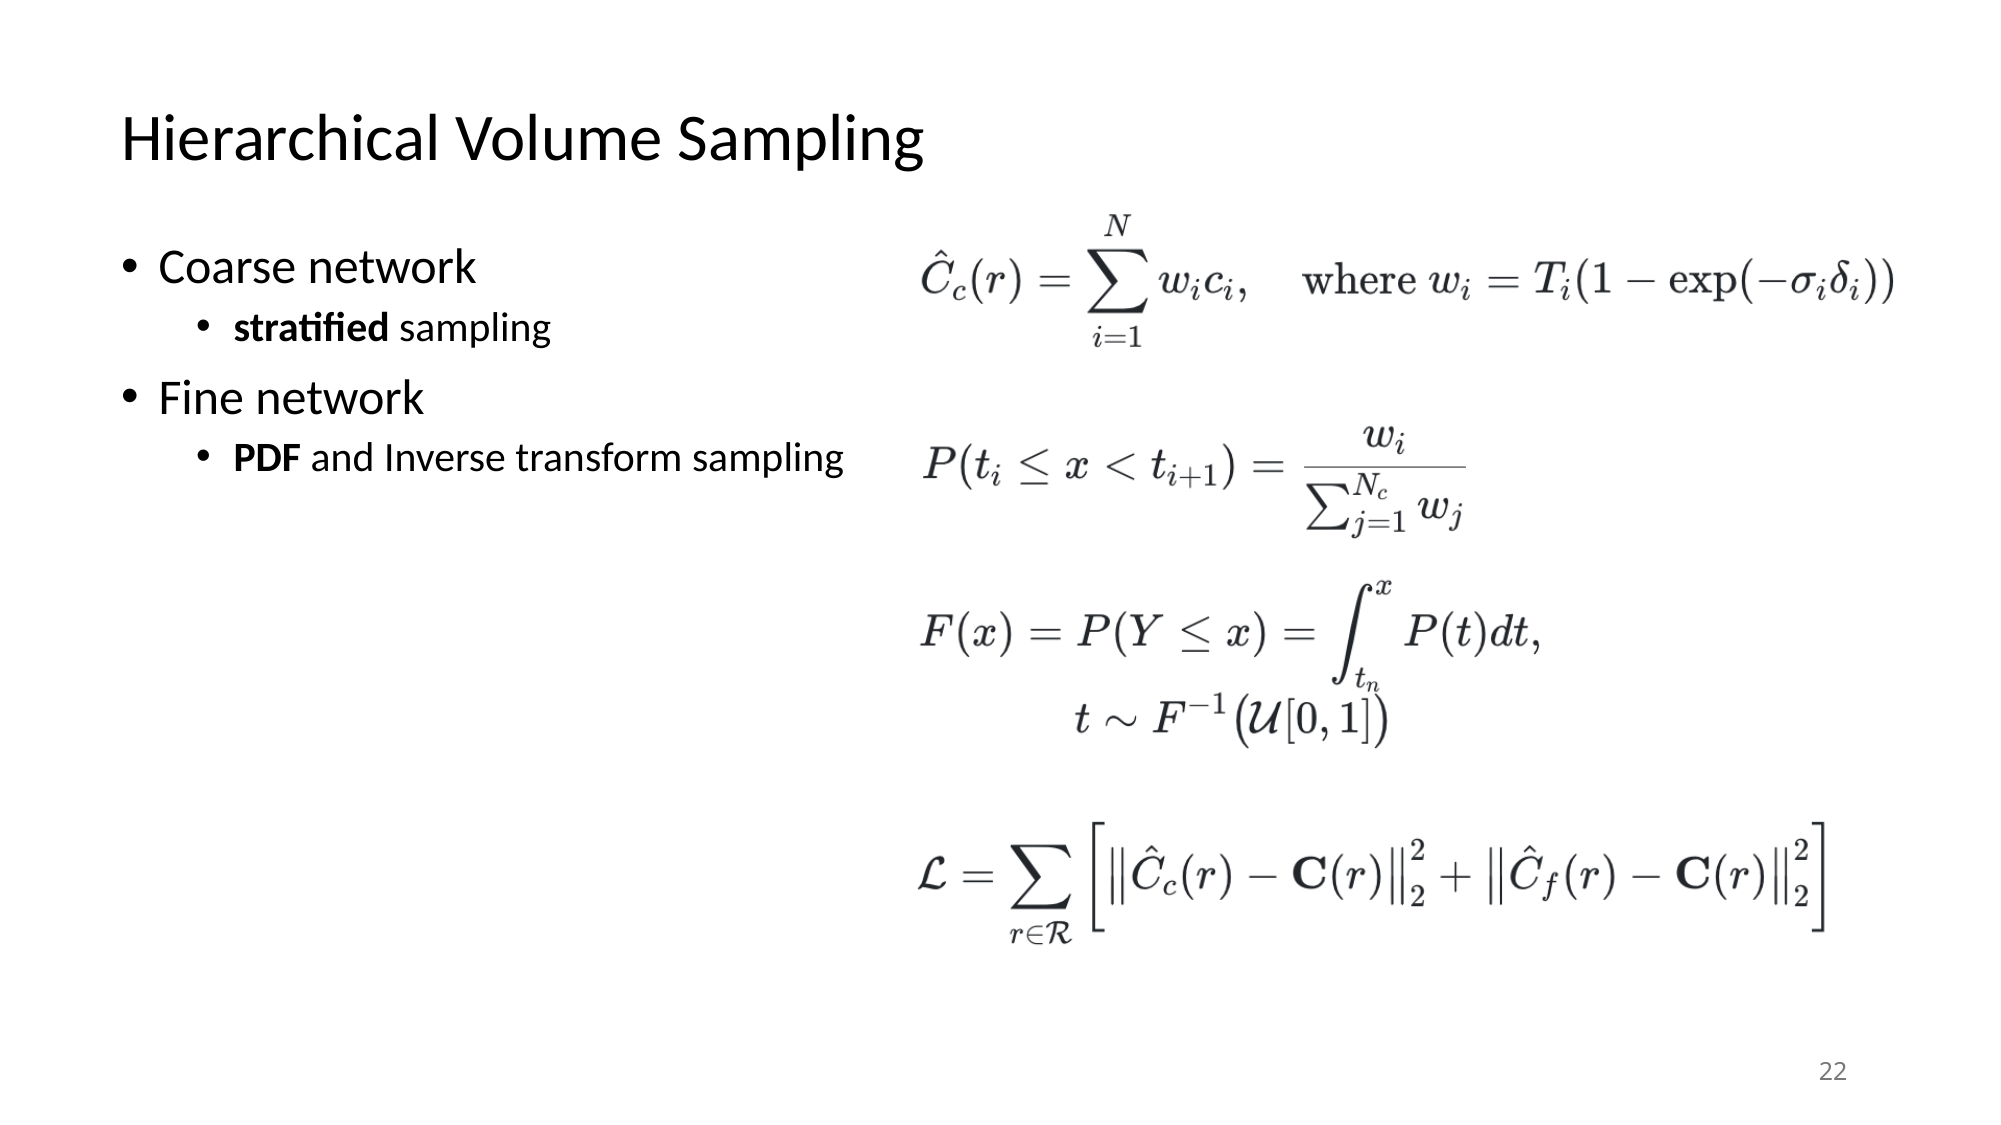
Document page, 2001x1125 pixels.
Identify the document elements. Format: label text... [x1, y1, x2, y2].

picture [877, 184, 1917, 376]
picture [897, 800, 1863, 962]
picture [897, 394, 1516, 556]
text_box Hierarchical Volume Sampling [105, 61, 1831, 217]
list Coarse network stratified sampling Fine network PDF and Inverse transform sampling [106, 233, 1831, 658]
slide_number 22 [1412, 1042, 1863, 1103]
picture [876, 563, 1584, 771]
